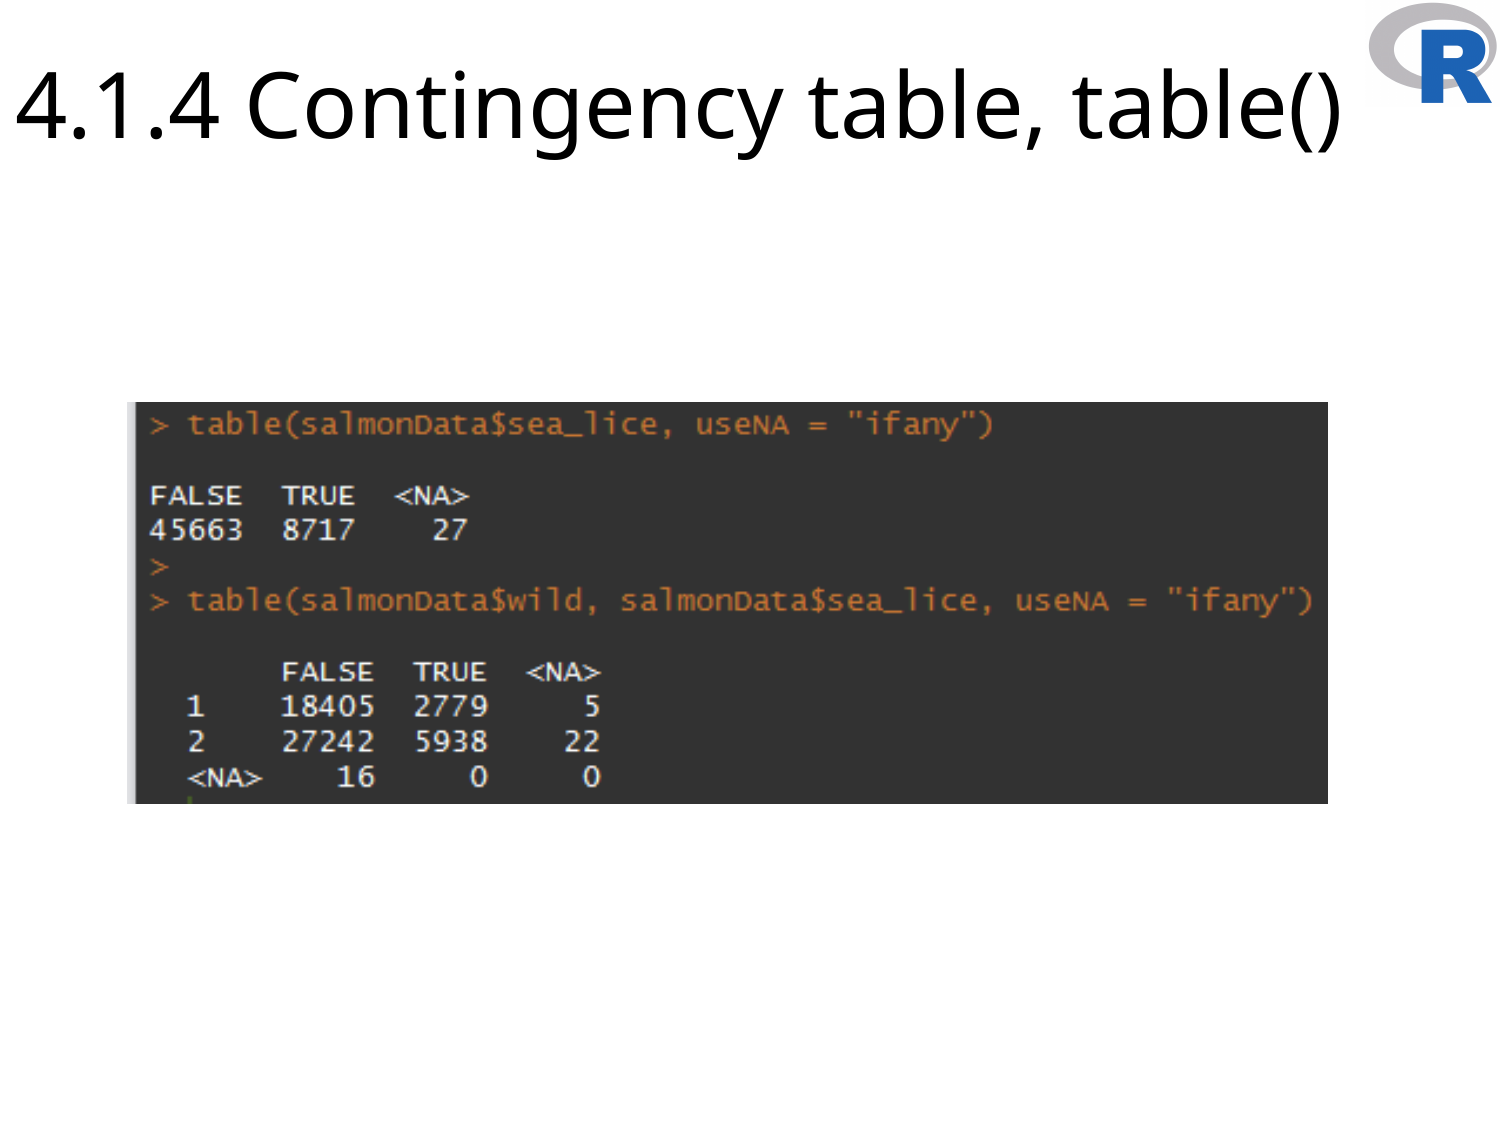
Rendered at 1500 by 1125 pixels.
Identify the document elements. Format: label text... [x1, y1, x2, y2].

title 4.1.4 Contingency table, table() [0, 0, 1500, 218]
picture [1365, 0, 1500, 107]
picture [127, 402, 1328, 804]
